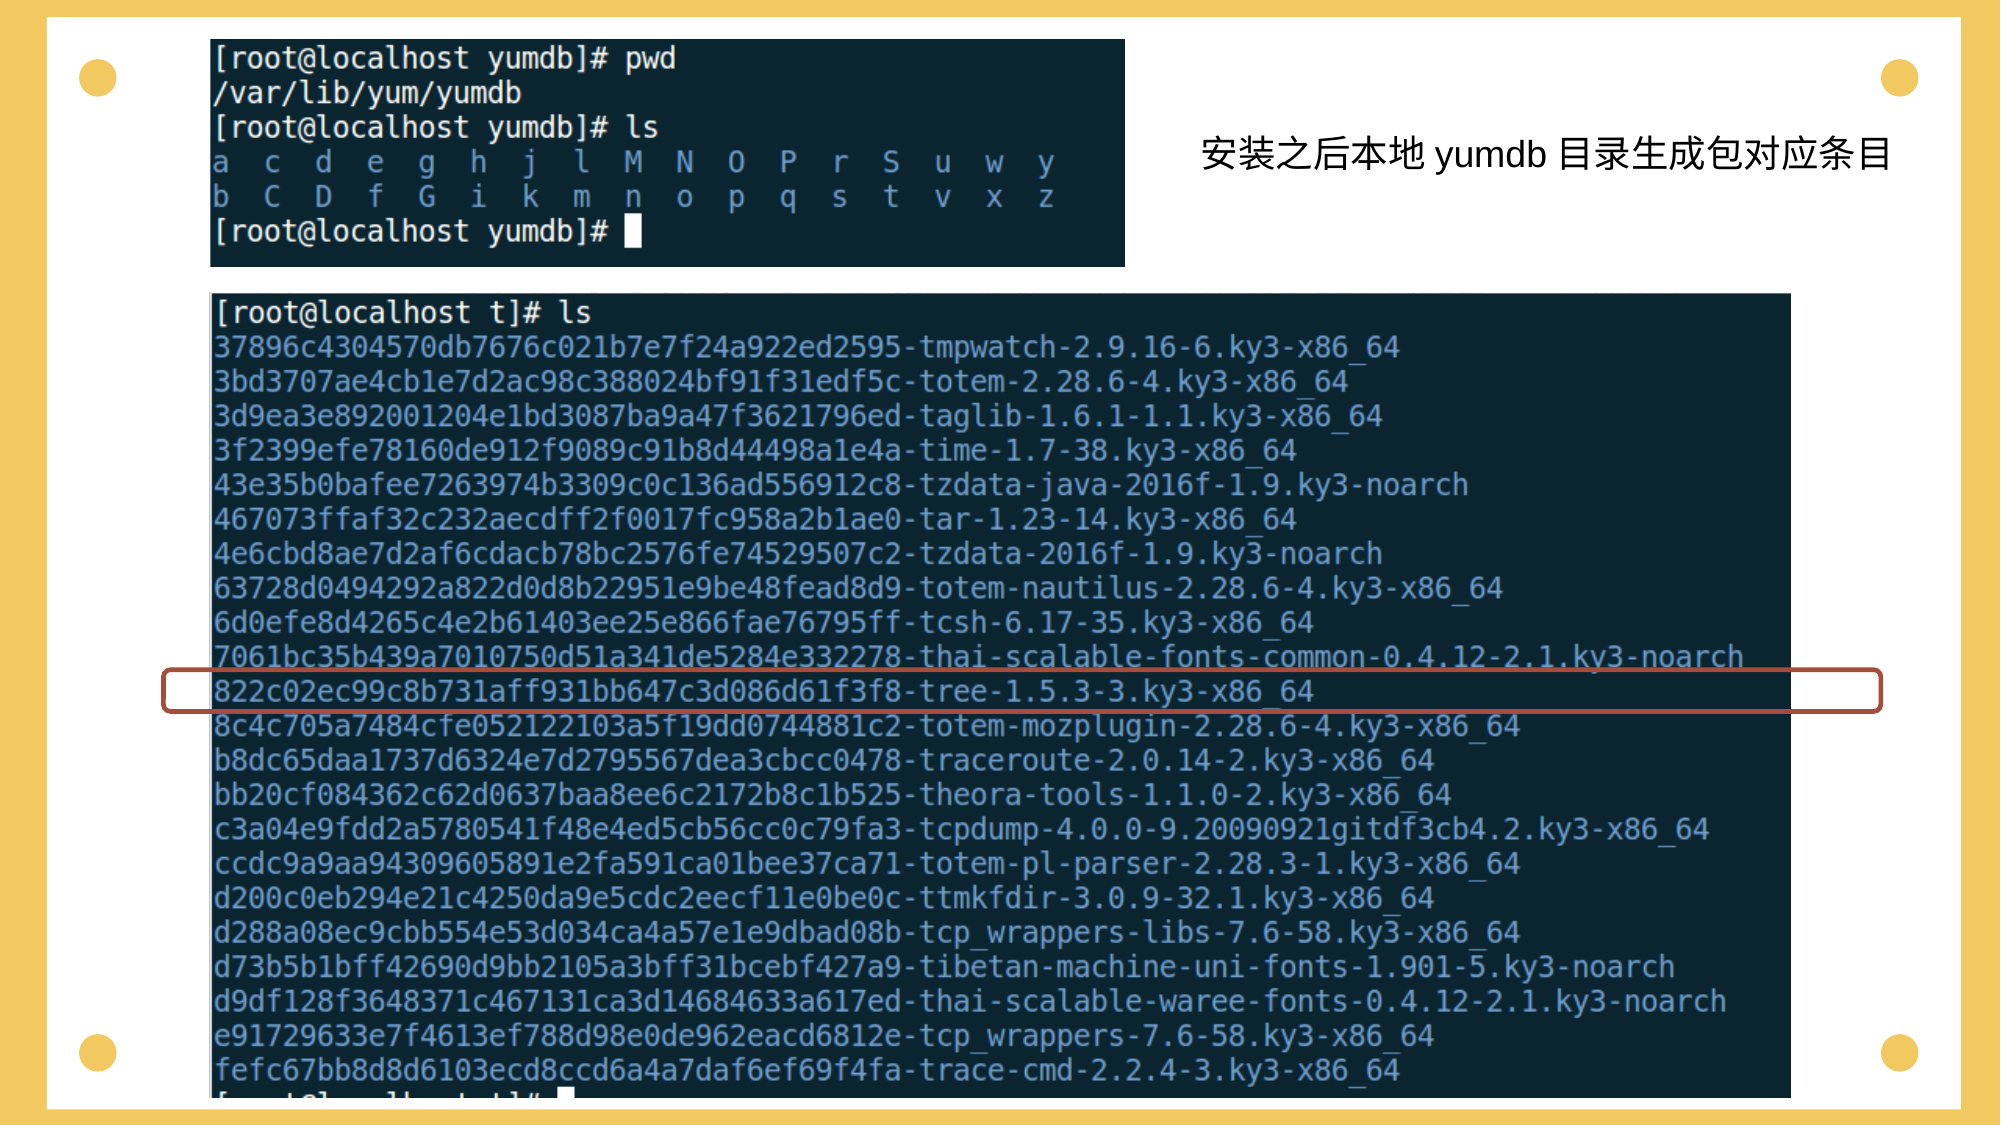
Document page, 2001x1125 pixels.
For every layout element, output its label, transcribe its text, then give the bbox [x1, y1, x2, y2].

picture [209, 39, 1125, 267]
text_box [1791, 668, 1882, 713]
text_box 安装之后本地yumdb目录生成包对应条目 [1186, 122, 1909, 183]
text_box [46, 16, 1962, 1111]
text_box [1879, 1033, 1920, 1073]
text_box [162, 668, 209, 713]
picture [209, 292, 1791, 1098]
text_box [1879, 58, 1920, 98]
text_box [78, 58, 118, 98]
text_box [78, 1033, 118, 1073]
